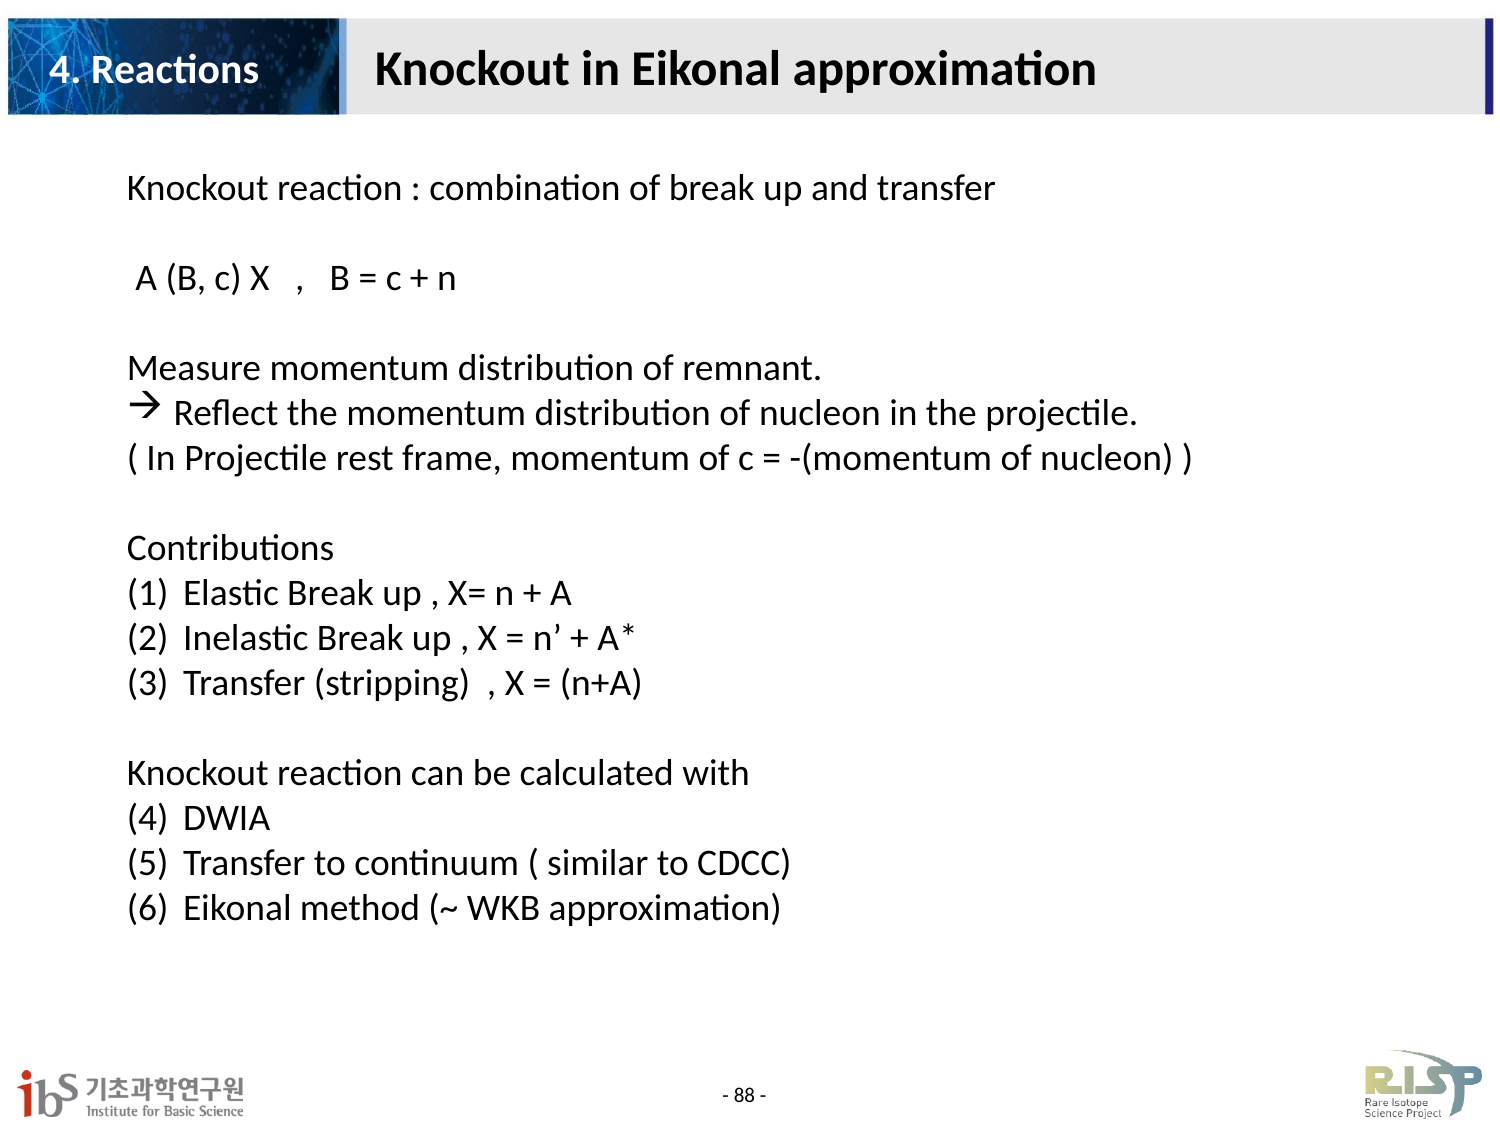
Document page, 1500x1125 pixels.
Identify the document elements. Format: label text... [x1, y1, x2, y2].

picture [2, 10, 1500, 130]
picture [1364, 1049, 1482, 1119]
picture [17, 1070, 243, 1117]
text_box Knockout reaction : combination of break up and transfer A (B, c) X , B = c + n Measure momentum distribution of remnant. Reflect the momentum distribution of nucleon in the projectile. ( In Projectile rest frame, momentum of c = -(momentum of nucleon) ) Contributions Elastic Break up , X= n + A Inelastic Break up , X = n’ + A* Transfer (stripping) , X = (n+A) Knockout reaction can be calculated with DWIA Transfer to continuum ( similar to CDCC) Eikonal method (~ WKB approximation) [112, 155, 1341, 935]
